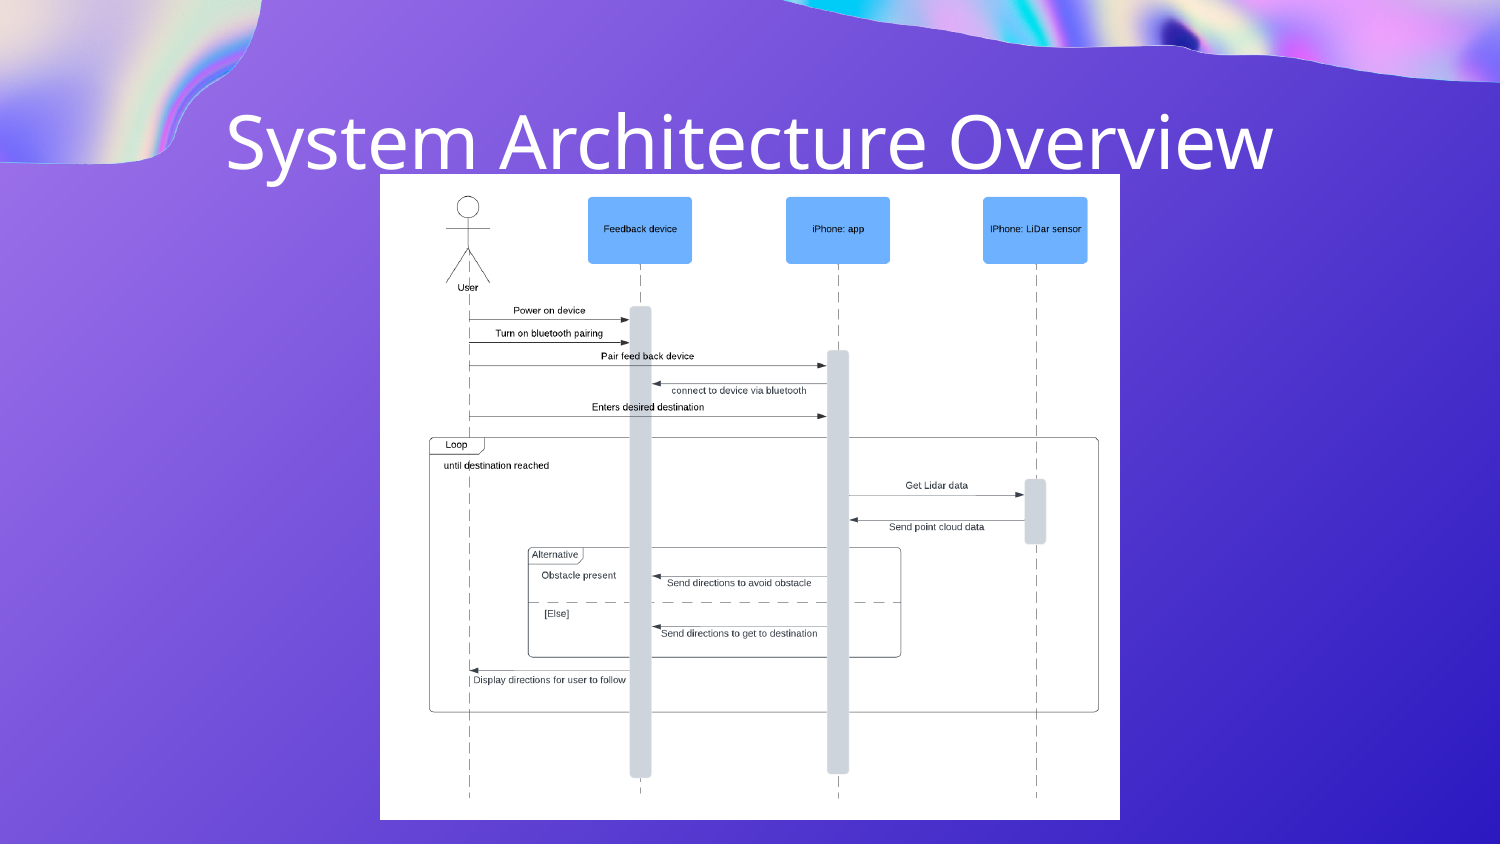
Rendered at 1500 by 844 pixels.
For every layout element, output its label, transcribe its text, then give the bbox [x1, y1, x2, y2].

picture [379, 174, 1120, 820]
text_box [0, 0, 292, 165]
text_box System Architecture Overview [208, 58, 1292, 185]
text_box [750, 0, 1500, 85]
